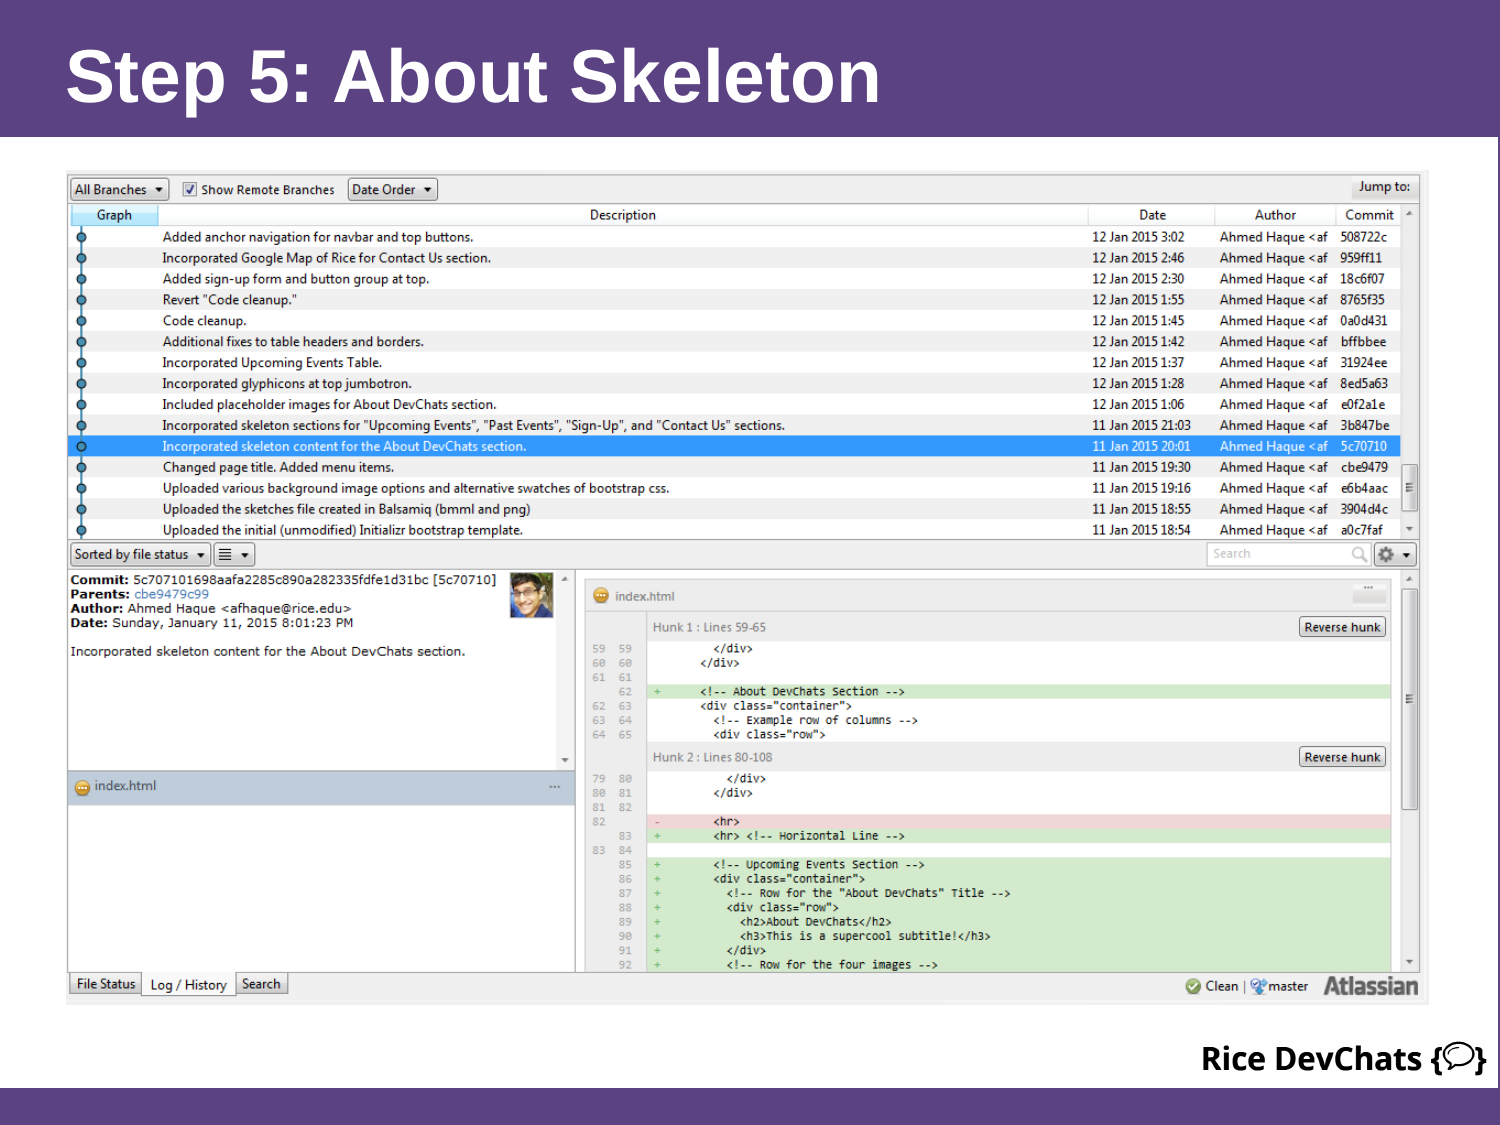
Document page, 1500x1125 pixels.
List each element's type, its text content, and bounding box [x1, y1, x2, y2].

picture [66, 169, 1430, 1005]
picture [1187, 1032, 1498, 1084]
text_box [0, 135, 1500, 1090]
title Step 5: About Skeleton [50, 20, 1400, 125]
